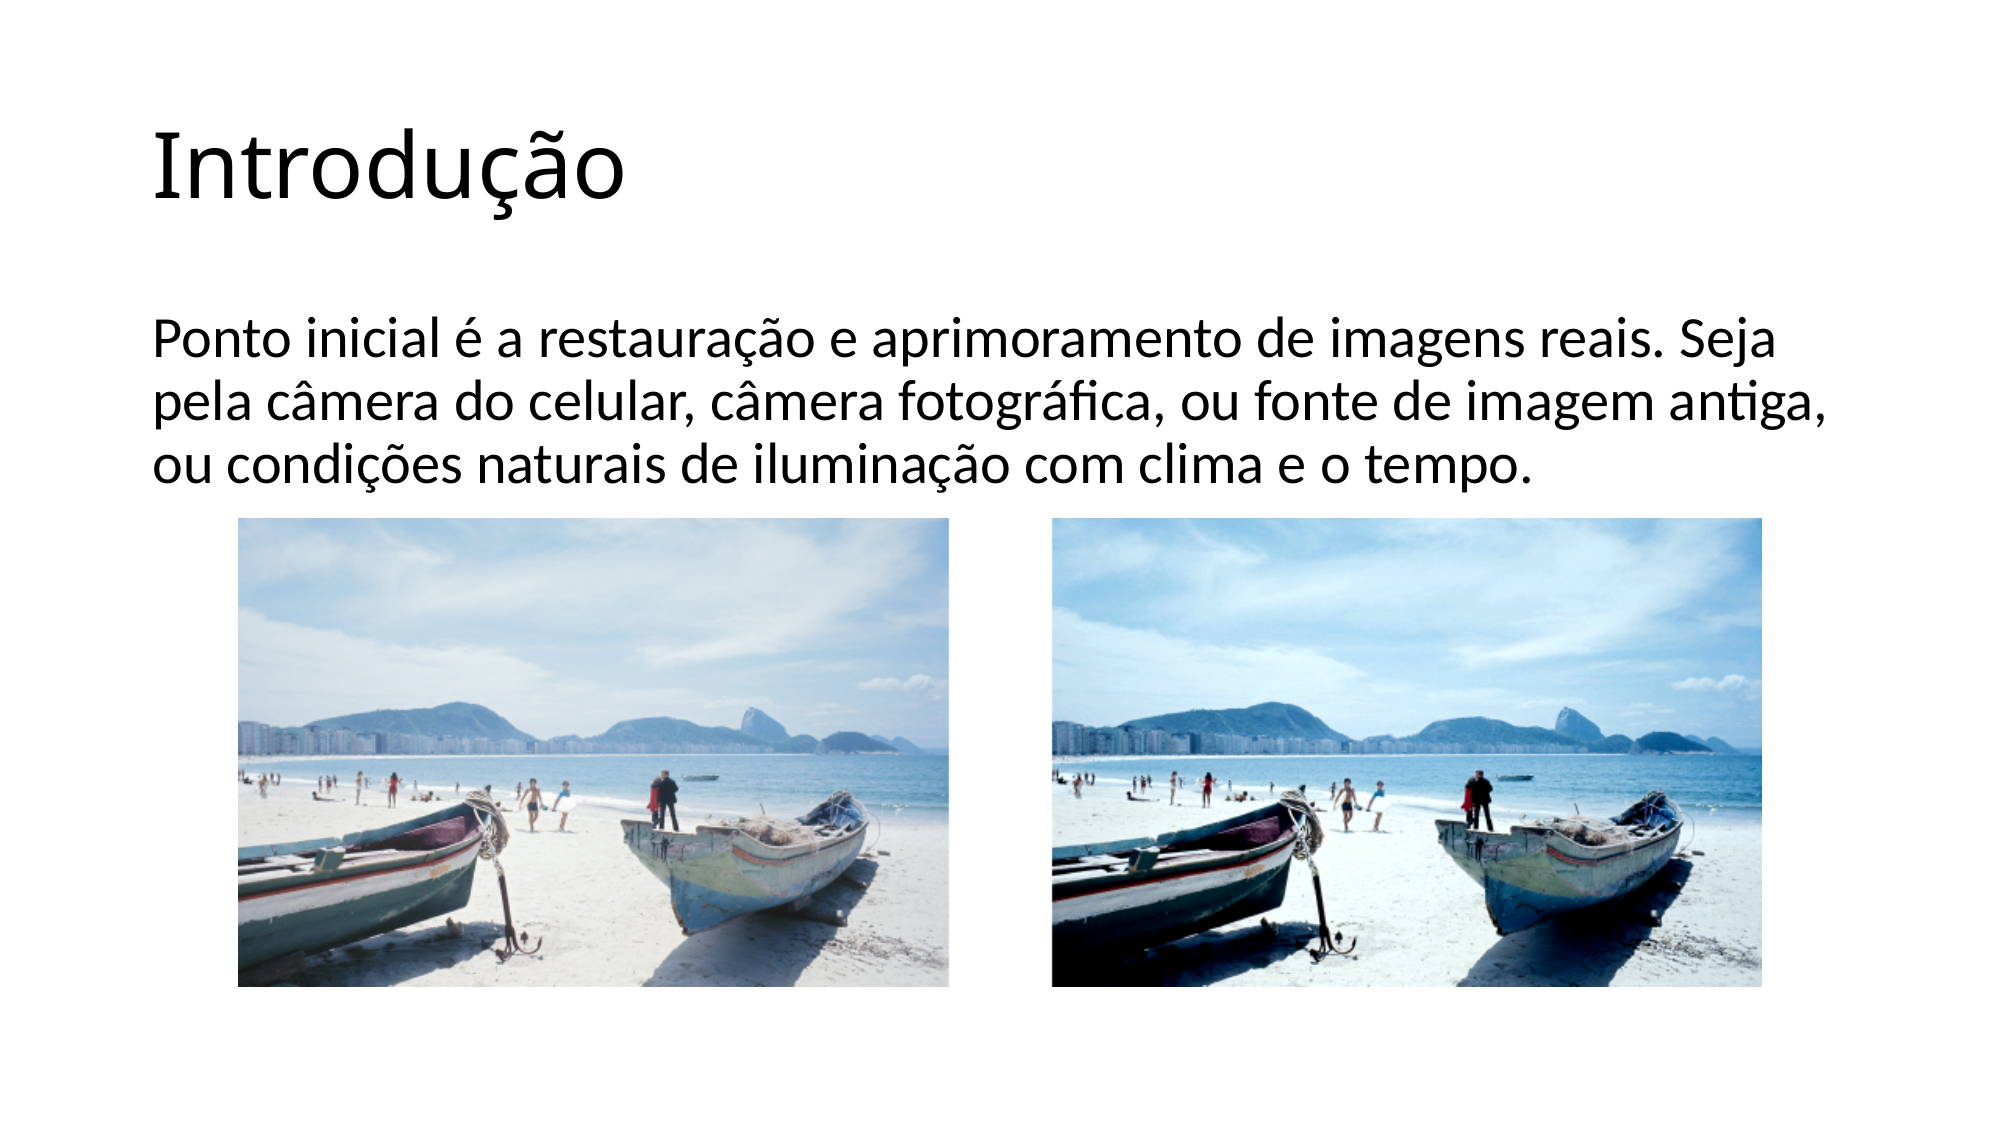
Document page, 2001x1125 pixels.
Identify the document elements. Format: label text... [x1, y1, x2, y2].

list Ponto inicial é a restauração e aprimoramento de imagens reais. Seja pela câmera do celular, câmera fotográfica, ou fonte de imagem antiga, ou condições naturais de iluminação com clima e o tempo. [137, 299, 1863, 1014]
title Introdução [137, 59, 1863, 278]
picture [238, 518, 1762, 987]
